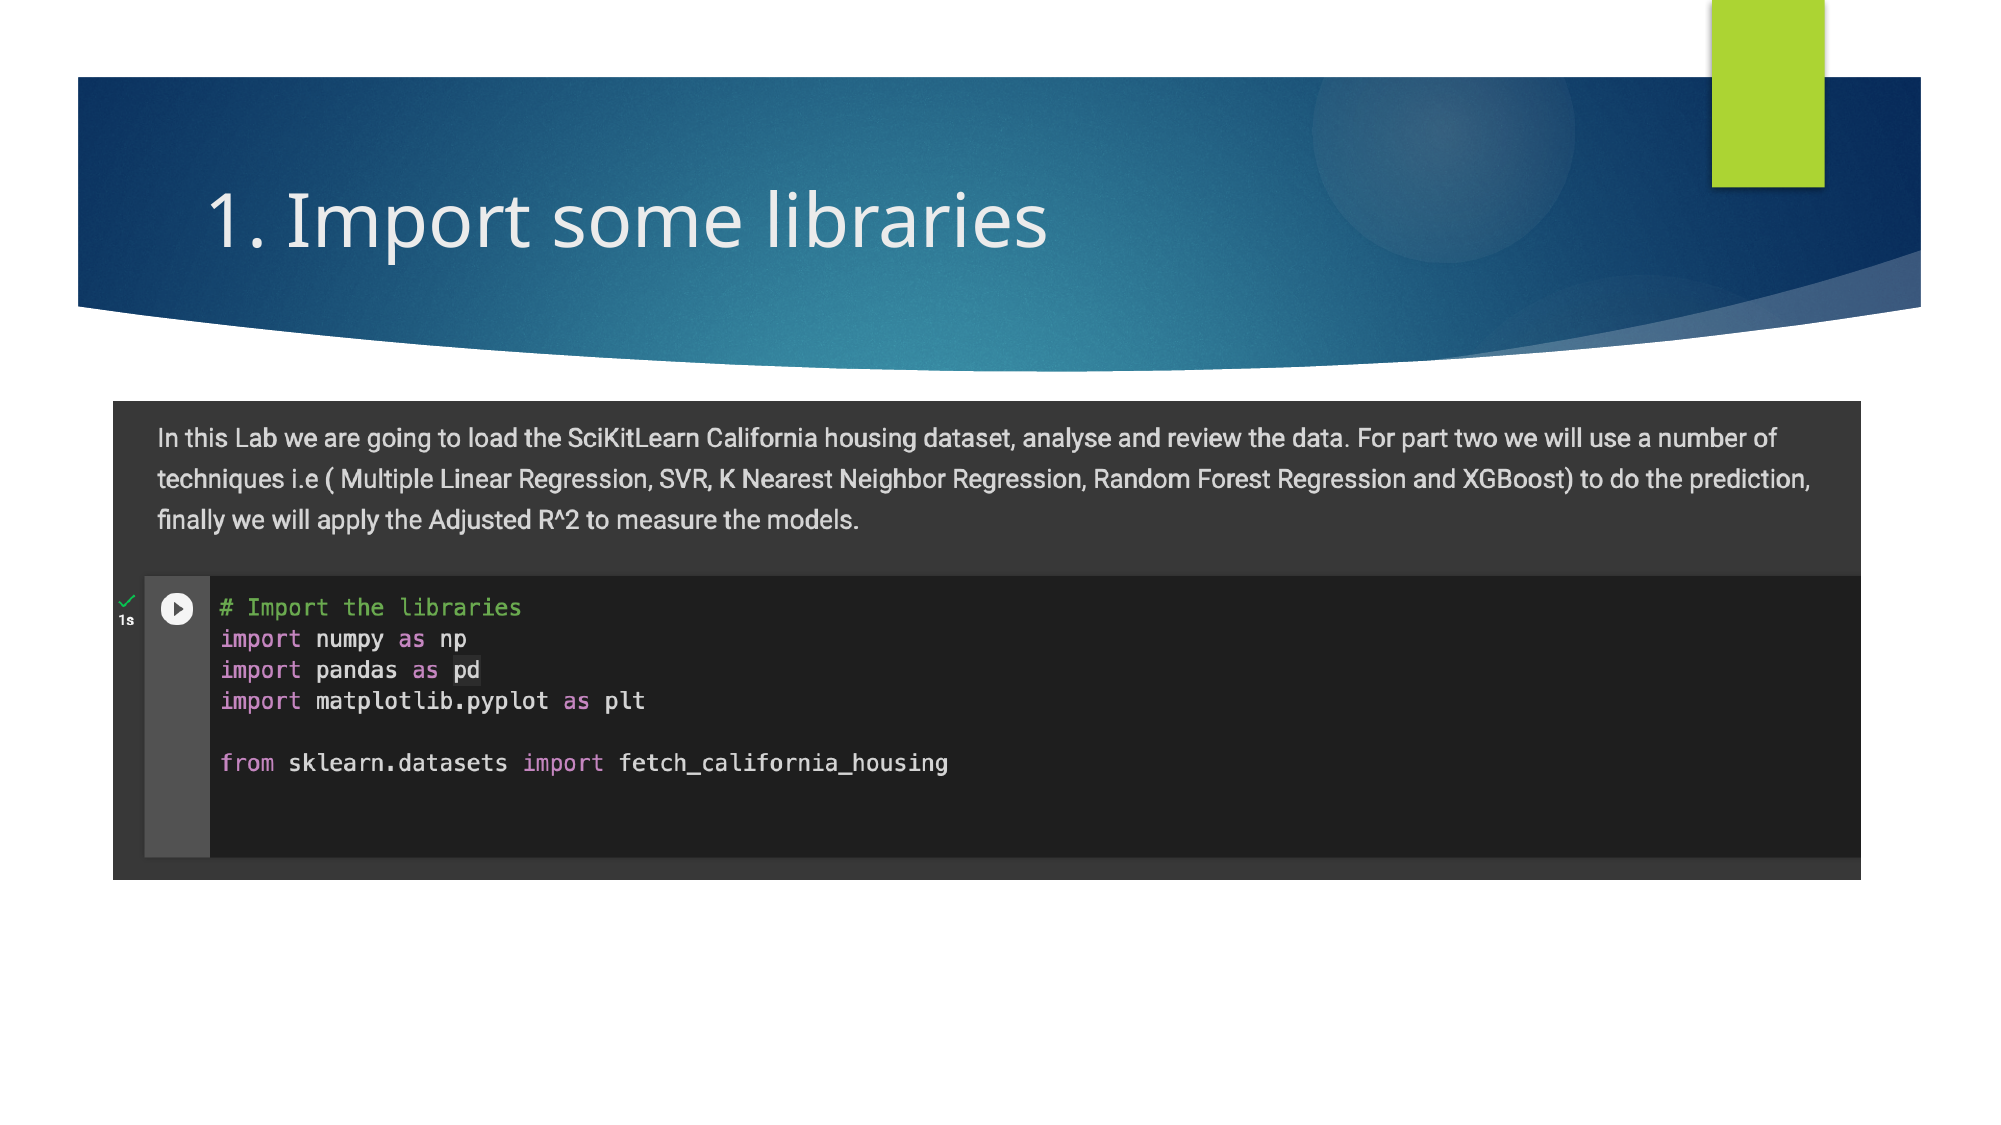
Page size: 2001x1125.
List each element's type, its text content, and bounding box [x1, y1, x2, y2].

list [113, 401, 1861, 881]
title 1. Import some libraries [189, 159, 1627, 276]
